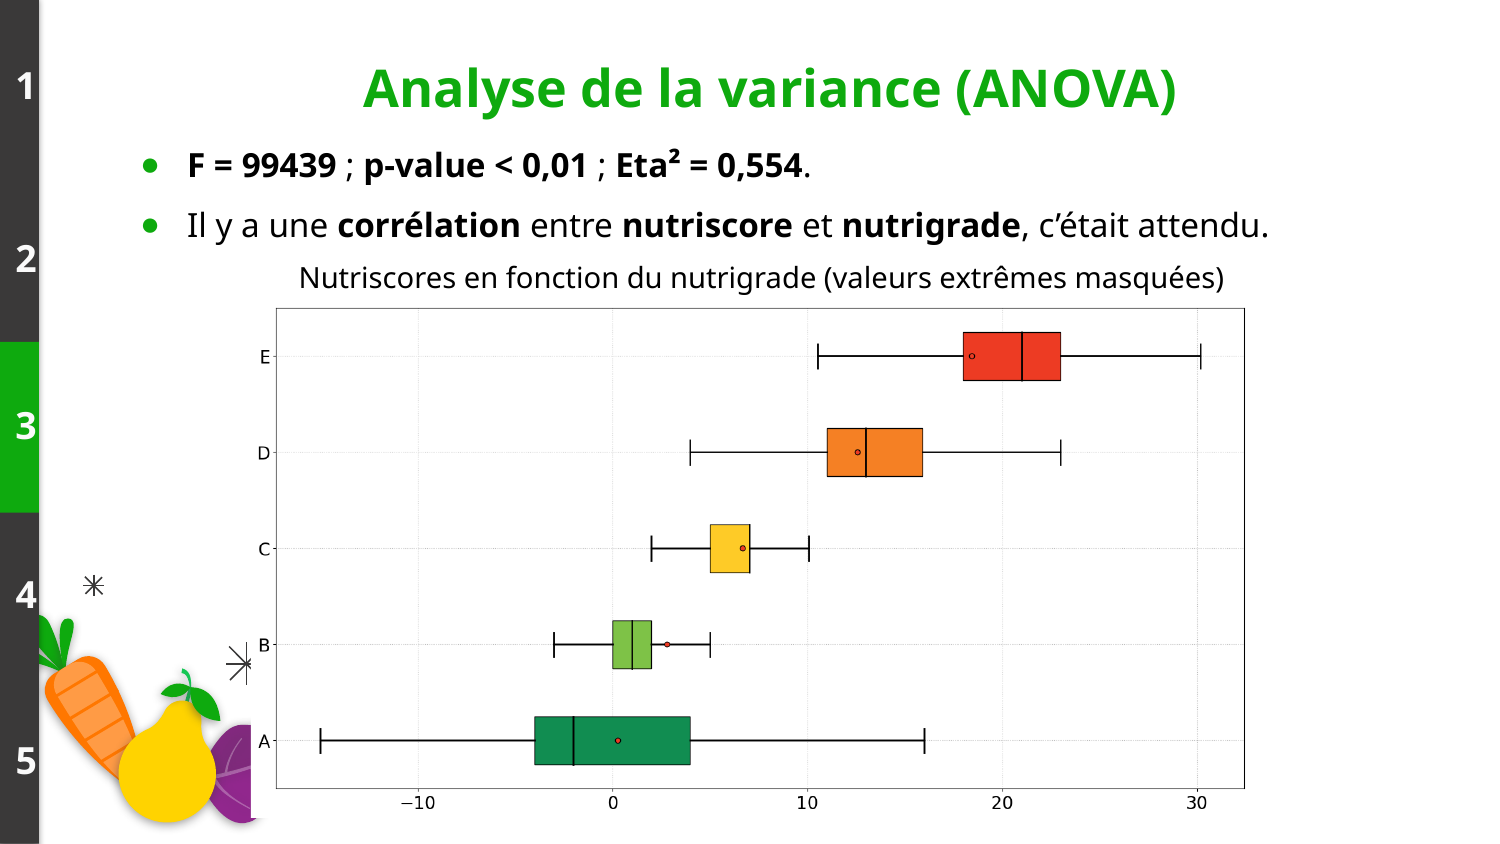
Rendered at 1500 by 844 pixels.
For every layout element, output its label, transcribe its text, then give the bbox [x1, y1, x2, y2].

text_box [0, 515, 41, 844]
text_box Nutriscores en fonction du nutrigrade (valeurs extrêmes masquées) [174, 252, 1350, 303]
text_box 1 [0, 55, 40, 115]
picture [250, 295, 1250, 818]
title Analyse de la variance (ANOVA) [46, 38, 1500, 133]
text_box F = 99439 ; p-value < 0,01 ; Eta² = 0,554. Il y a une corrélation entre nutriscore et nutrigrade, c’était attendu. [125, 117, 1429, 252]
text_box 2 [0, 227, 40, 287]
text_box 3 [0, 394, 40, 455]
text_box 4 [0, 563, 39, 624]
text_box [0, 0, 41, 340]
text_box 5 [0, 730, 39, 790]
text_box [0, 340, 41, 515]
